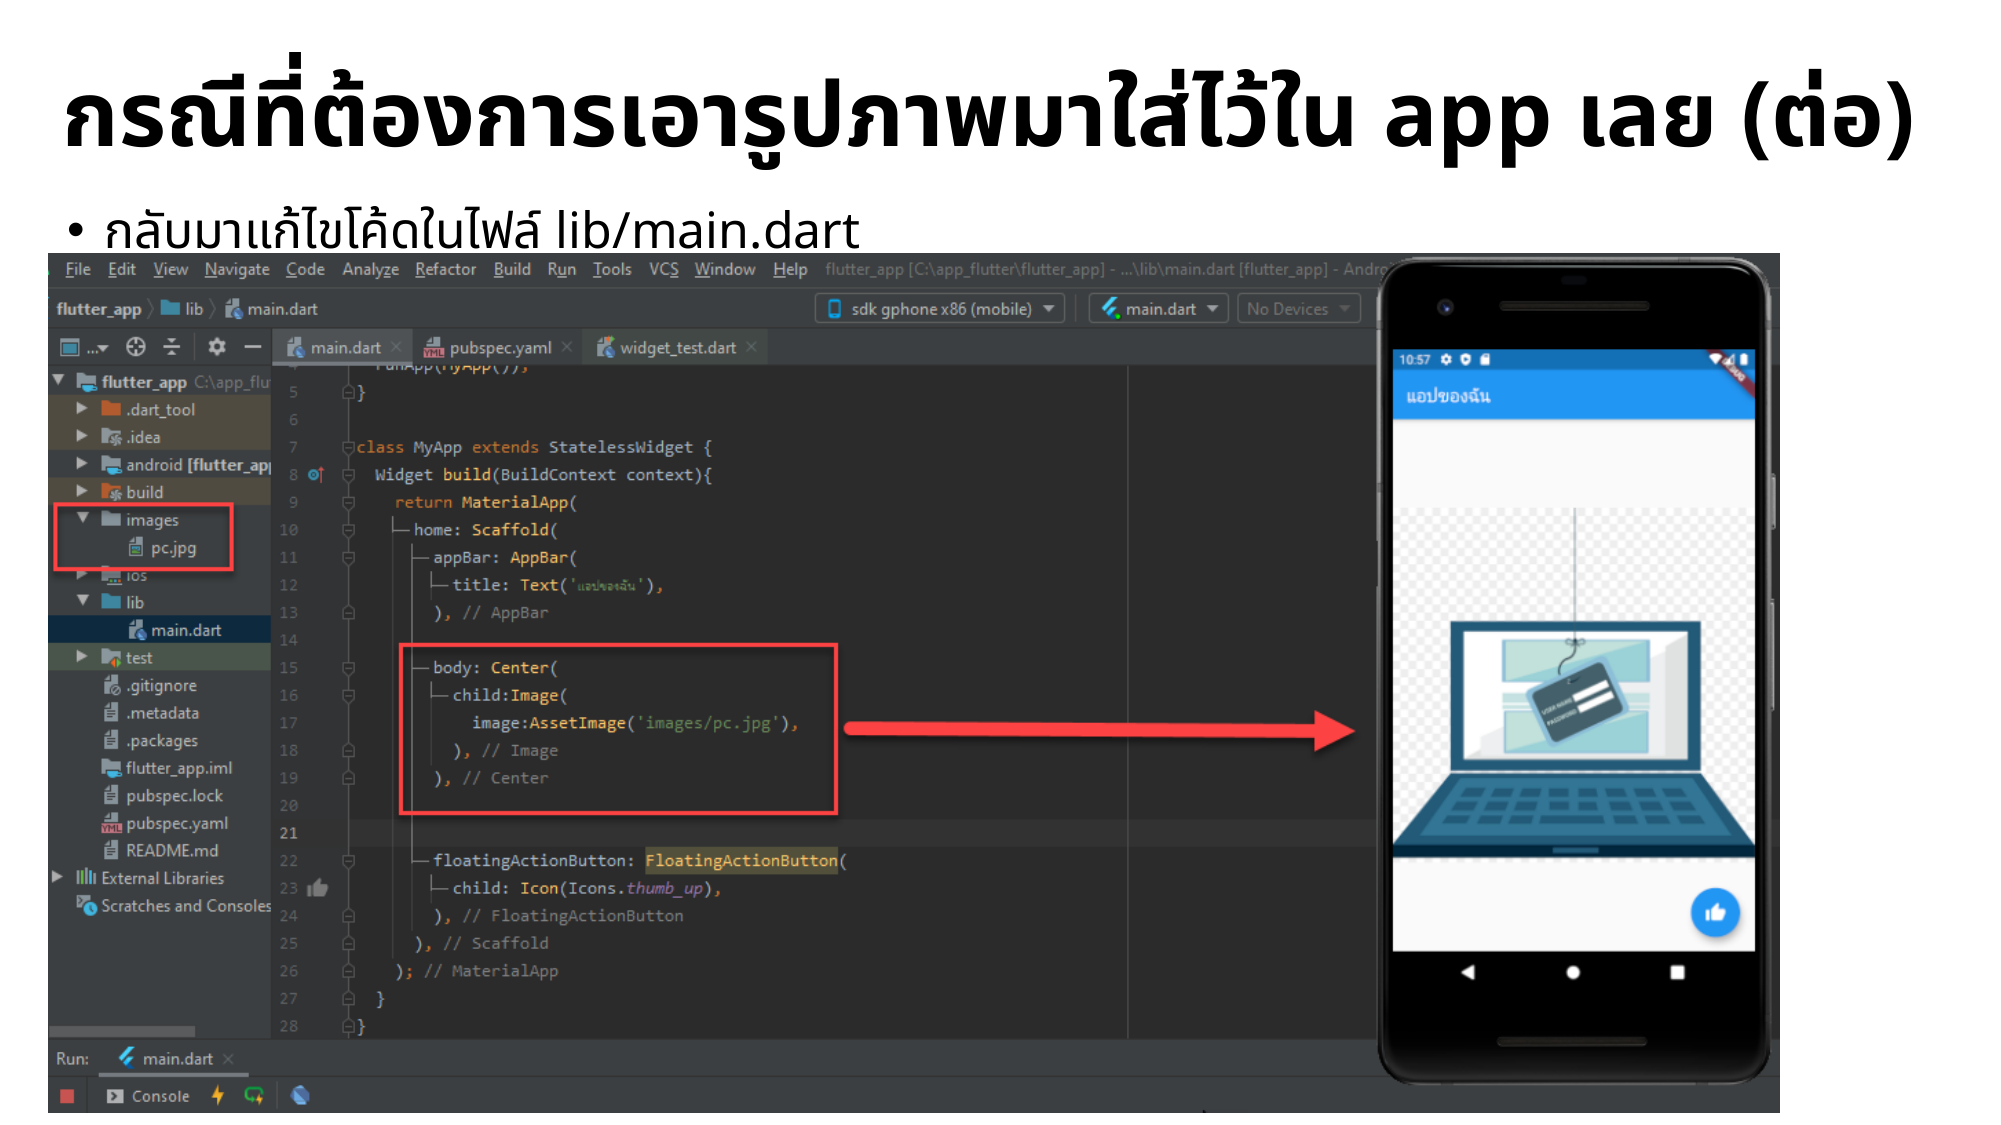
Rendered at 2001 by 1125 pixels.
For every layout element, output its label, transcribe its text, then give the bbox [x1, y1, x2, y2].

title กรณีที่ต้องการเอารูปภาพมาใส่ไว้ใน app เลย (ต่อ) [47, 59, 1936, 175]
picture [48, 253, 1780, 1113]
list กลับมาแก้ไขโค้ดในไฟล์ lib/main.dart [52, 197, 1932, 421]
